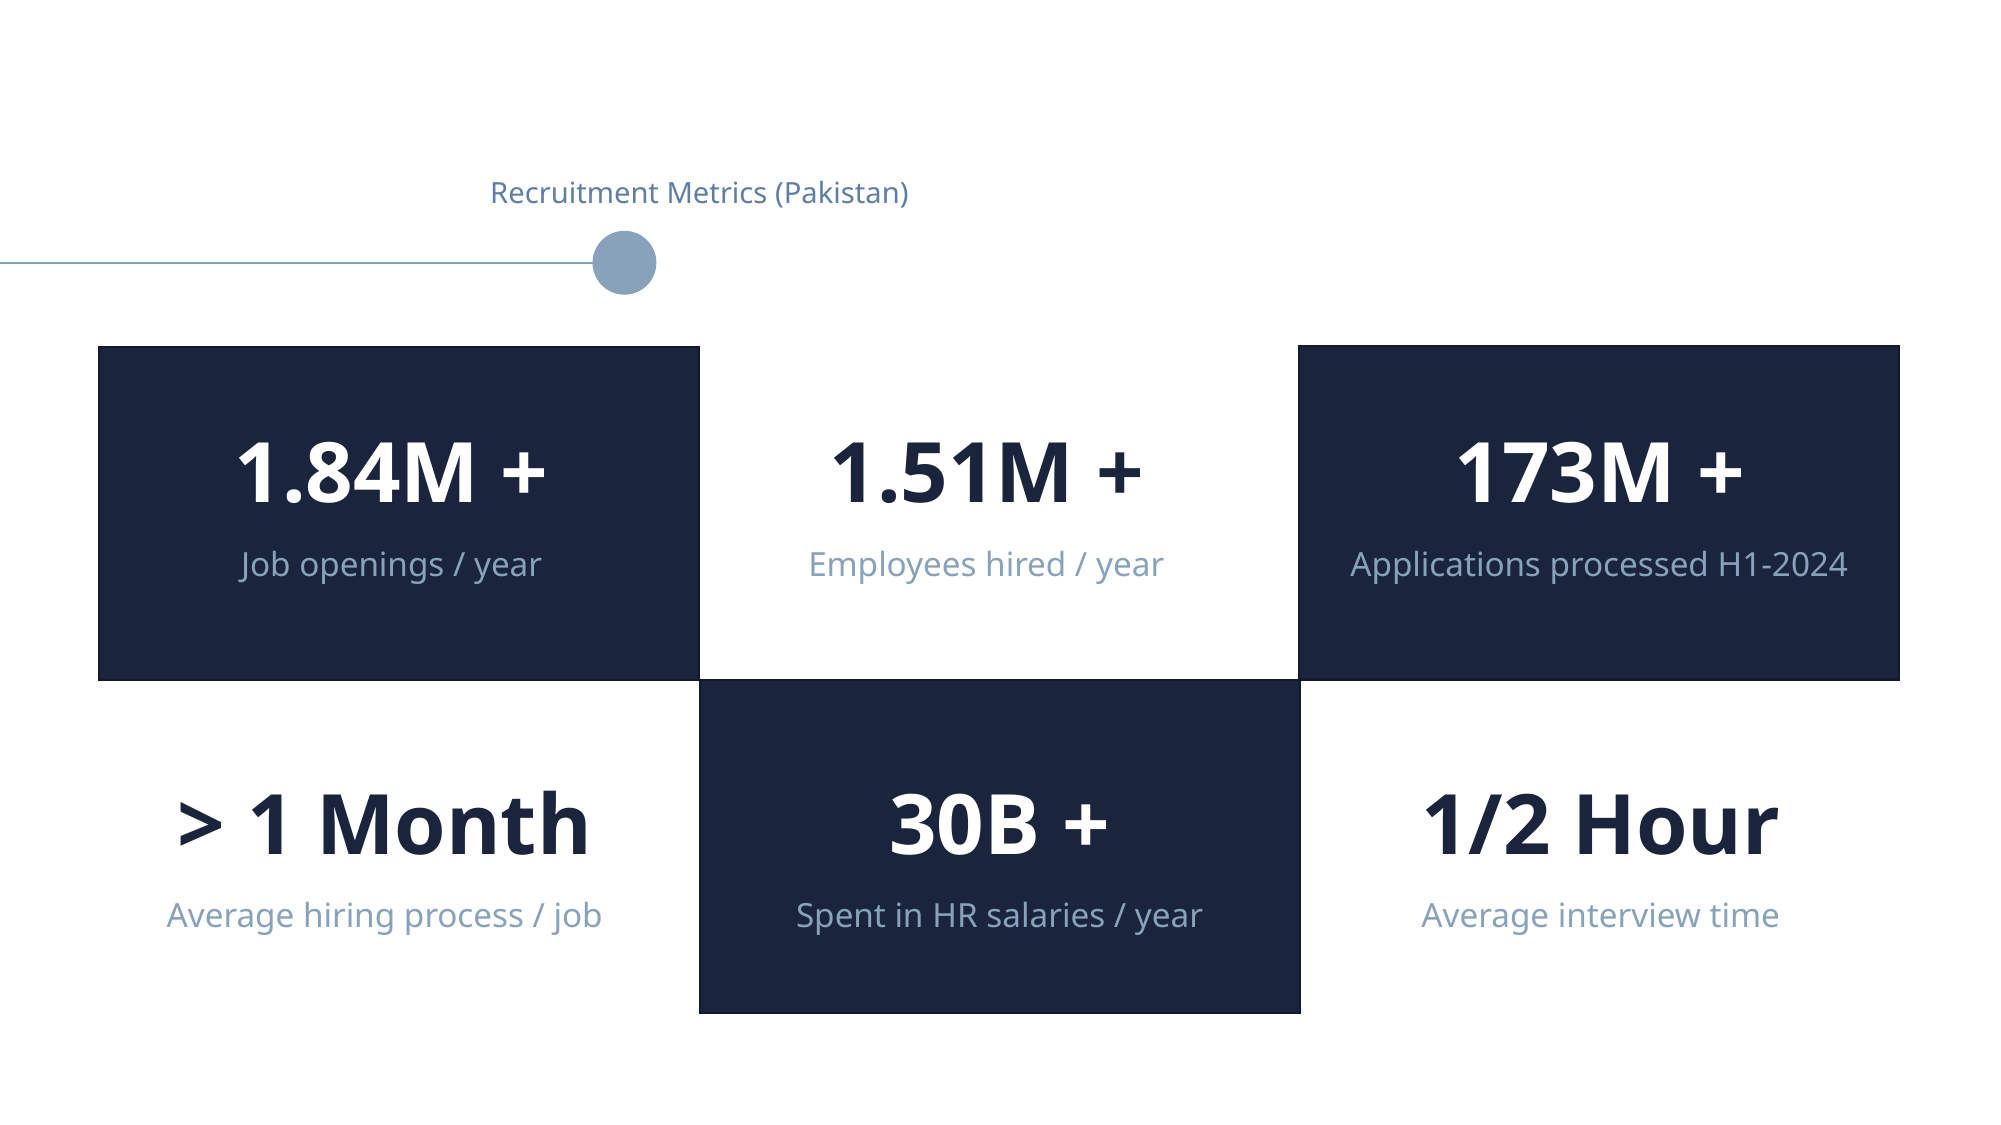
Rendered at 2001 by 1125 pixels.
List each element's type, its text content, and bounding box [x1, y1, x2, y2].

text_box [700, 420, 1273, 621]
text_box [1302, 772, 1899, 973]
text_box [699, 679, 1300, 1014]
text_box Recruitment Metrics (Pakistan) [458, 163, 942, 220]
text_box [591, 229, 658, 296]
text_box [97, 346, 700, 681]
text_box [1299, 345, 1900, 680]
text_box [99, 772, 671, 973]
